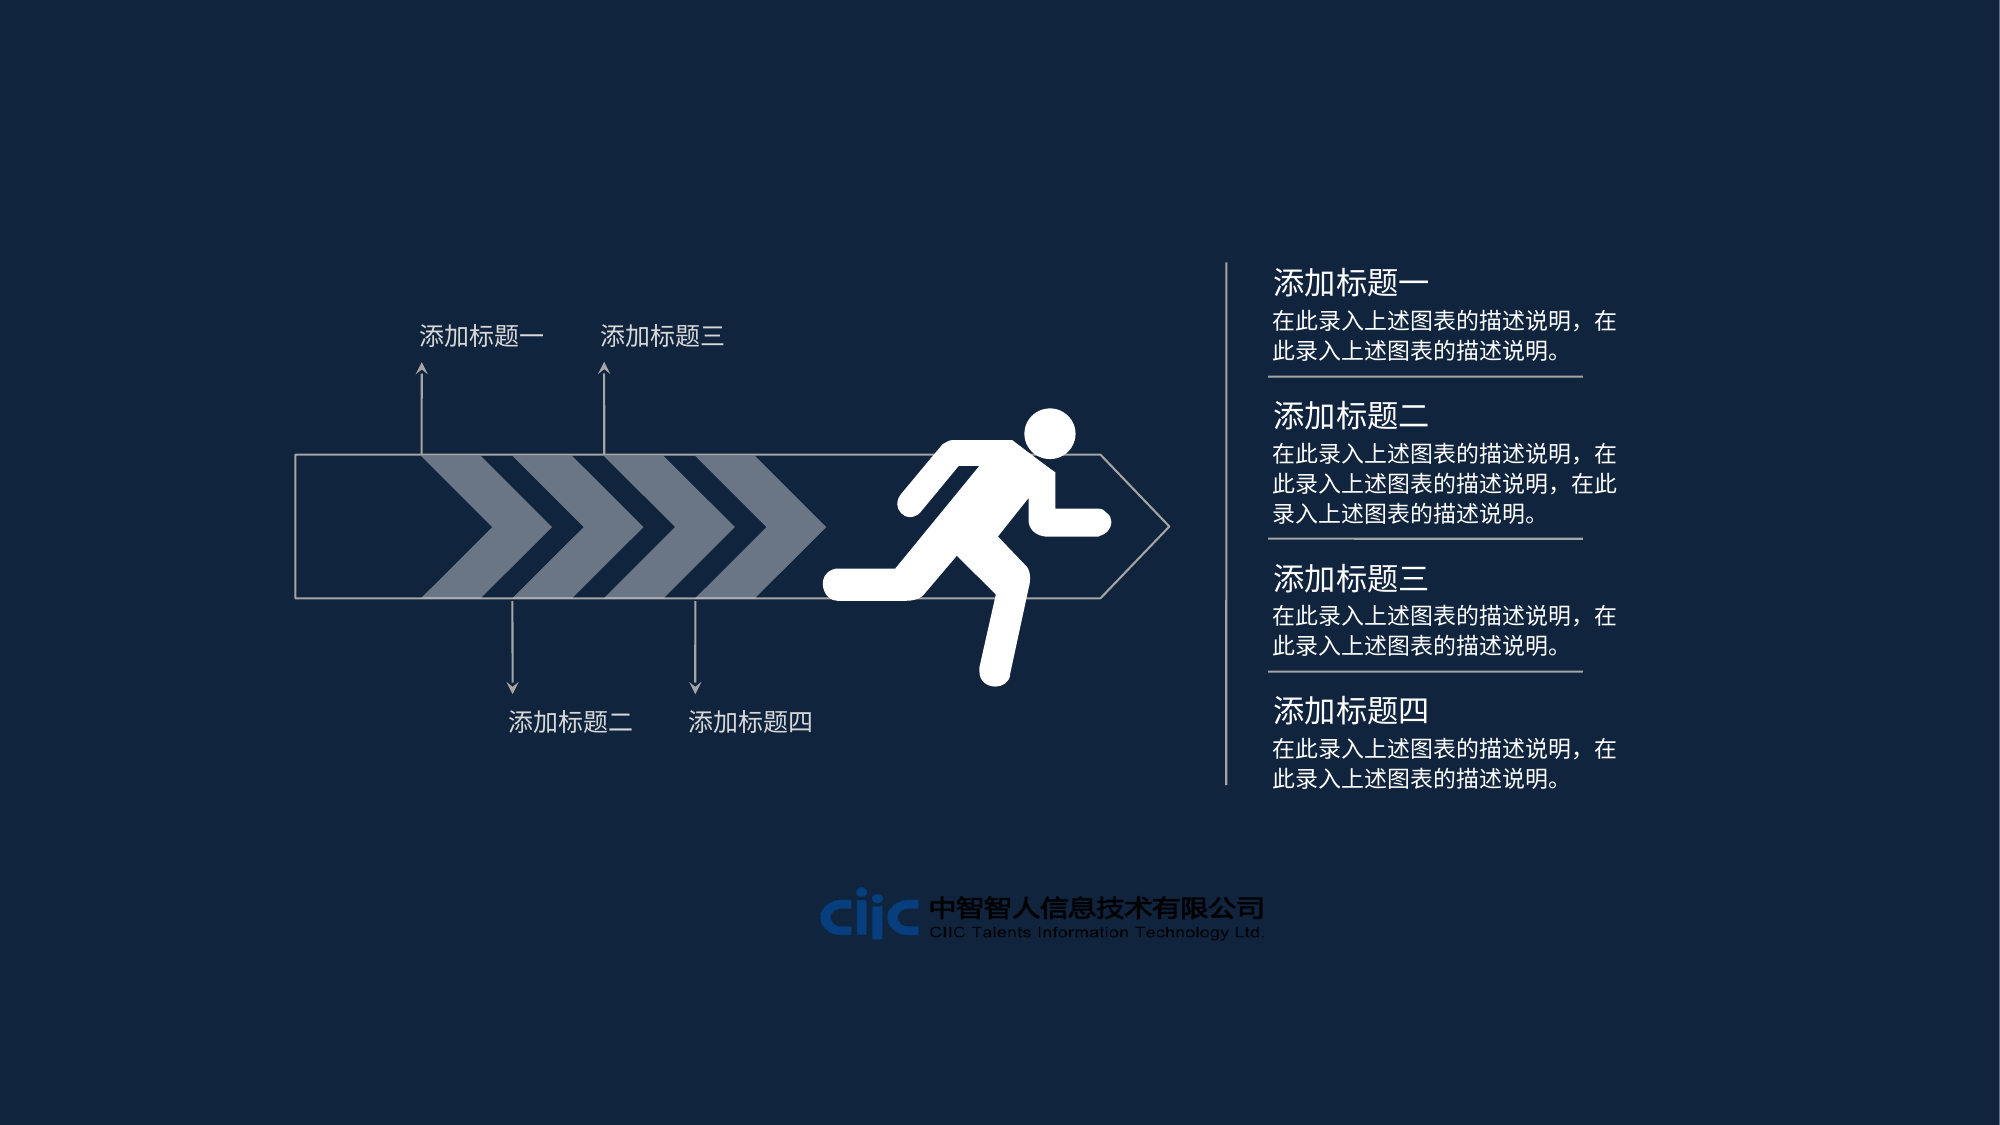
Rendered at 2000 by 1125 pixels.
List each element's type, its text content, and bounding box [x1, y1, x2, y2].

text_box 添加标题四 [1262, 685, 1442, 726]
text_box 添加标题三 [589, 314, 737, 356]
text_box [415, 362, 428, 375]
text_box 在此录入上述图表的描述说明，在此录入上述图表的描述说明。 [1261, 593, 1650, 665]
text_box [821, 408, 1114, 687]
text_box [689, 681, 702, 695]
text_box 添加标题一 [1262, 258, 1442, 298]
text_box [420, 455, 553, 599]
text_box [695, 455, 815, 599]
text_box 在此录入上述图表的描述说明，在此录入上述图表的描述说明。 [1261, 726, 1650, 798]
text_box [506, 681, 519, 695]
text_box 在此录入上述图表的描述说明，在此录入上述图表的描述说明。 [1261, 298, 1650, 370]
text_box [512, 455, 644, 599]
picture [786, 873, 1296, 953]
text_box [603, 455, 735, 599]
text_box 添加标题二 [496, 700, 645, 743]
text_box 添加标题二 [1262, 391, 1442, 431]
text_box 添加标题三 [1262, 553, 1442, 593]
text_box [1118, 472, 1170, 581]
text_box [422, 454, 674, 599]
text_box 添加标题四 [677, 700, 826, 743]
text_box [597, 361, 611, 375]
text_box 在此录入上述图表的描述说明，在此录入上述图表的描述说明，在此录入上述图表的描述说明。 [1261, 431, 1650, 533]
text_box [605, 454, 815, 599]
text_box [295, 454, 491, 599]
text_box 添加标题一 [408, 314, 557, 356]
